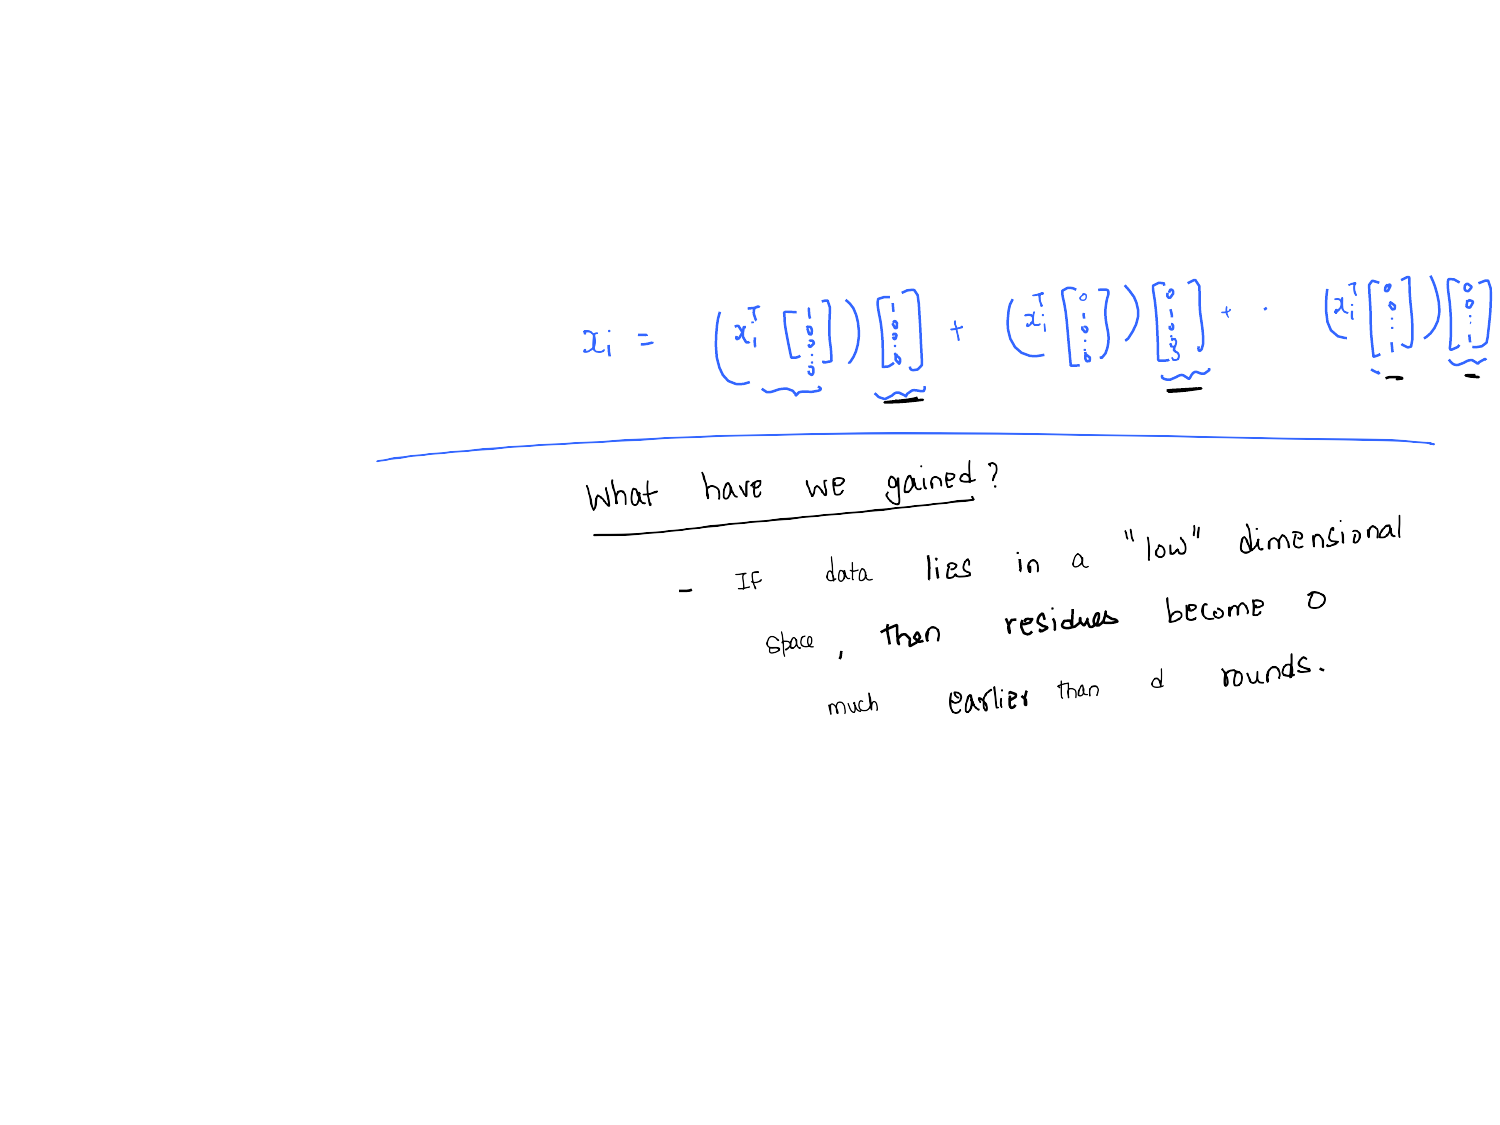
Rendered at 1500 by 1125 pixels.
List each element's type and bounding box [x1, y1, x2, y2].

text_box [761, 386, 821, 396]
picture [1072, 553, 1090, 569]
text_box [1371, 369, 1380, 374]
text_box [1098, 289, 1109, 358]
text_box [806, 308, 815, 376]
text_box [1024, 292, 1046, 332]
text_box [1062, 287, 1079, 366]
text_box [1016, 551, 1039, 574]
picture [1221, 306, 1232, 318]
text_box [1166, 597, 1264, 623]
text_box [821, 300, 832, 363]
text_box [877, 296, 901, 368]
text_box [715, 311, 750, 385]
text_box [845, 299, 859, 363]
text_box [927, 555, 939, 580]
text_box [1005, 607, 1118, 635]
picture [1078, 293, 1087, 302]
text_box [1083, 348, 1091, 362]
text_box [637, 334, 653, 345]
text_box [901, 289, 922, 371]
text_box [1007, 299, 1045, 357]
text_box [1469, 280, 1492, 348]
picture [1307, 590, 1326, 610]
text_box [1187, 280, 1204, 351]
text_box [1221, 653, 1311, 687]
text_box [1124, 285, 1139, 341]
picture [1057, 680, 1099, 699]
text_box [880, 623, 940, 647]
text_box [1081, 312, 1088, 343]
text_box [734, 306, 760, 347]
picture [945, 557, 972, 579]
text_box [1368, 276, 1413, 357]
picture [826, 556, 873, 582]
text_box [1325, 282, 1357, 339]
picture [1151, 668, 1164, 688]
text_box [583, 329, 611, 357]
text_box [1447, 279, 1460, 350]
picture [735, 570, 762, 590]
text_box [784, 311, 801, 358]
text_box [1448, 358, 1487, 366]
text_box [1161, 367, 1210, 392]
picture [828, 691, 879, 715]
picture [949, 319, 964, 341]
text_box [375, 432, 1435, 562]
text_box [874, 385, 925, 403]
text_box [949, 686, 1028, 715]
text_box [1423, 275, 1440, 339]
picture [766, 631, 815, 657]
text_box [1152, 282, 1180, 361]
